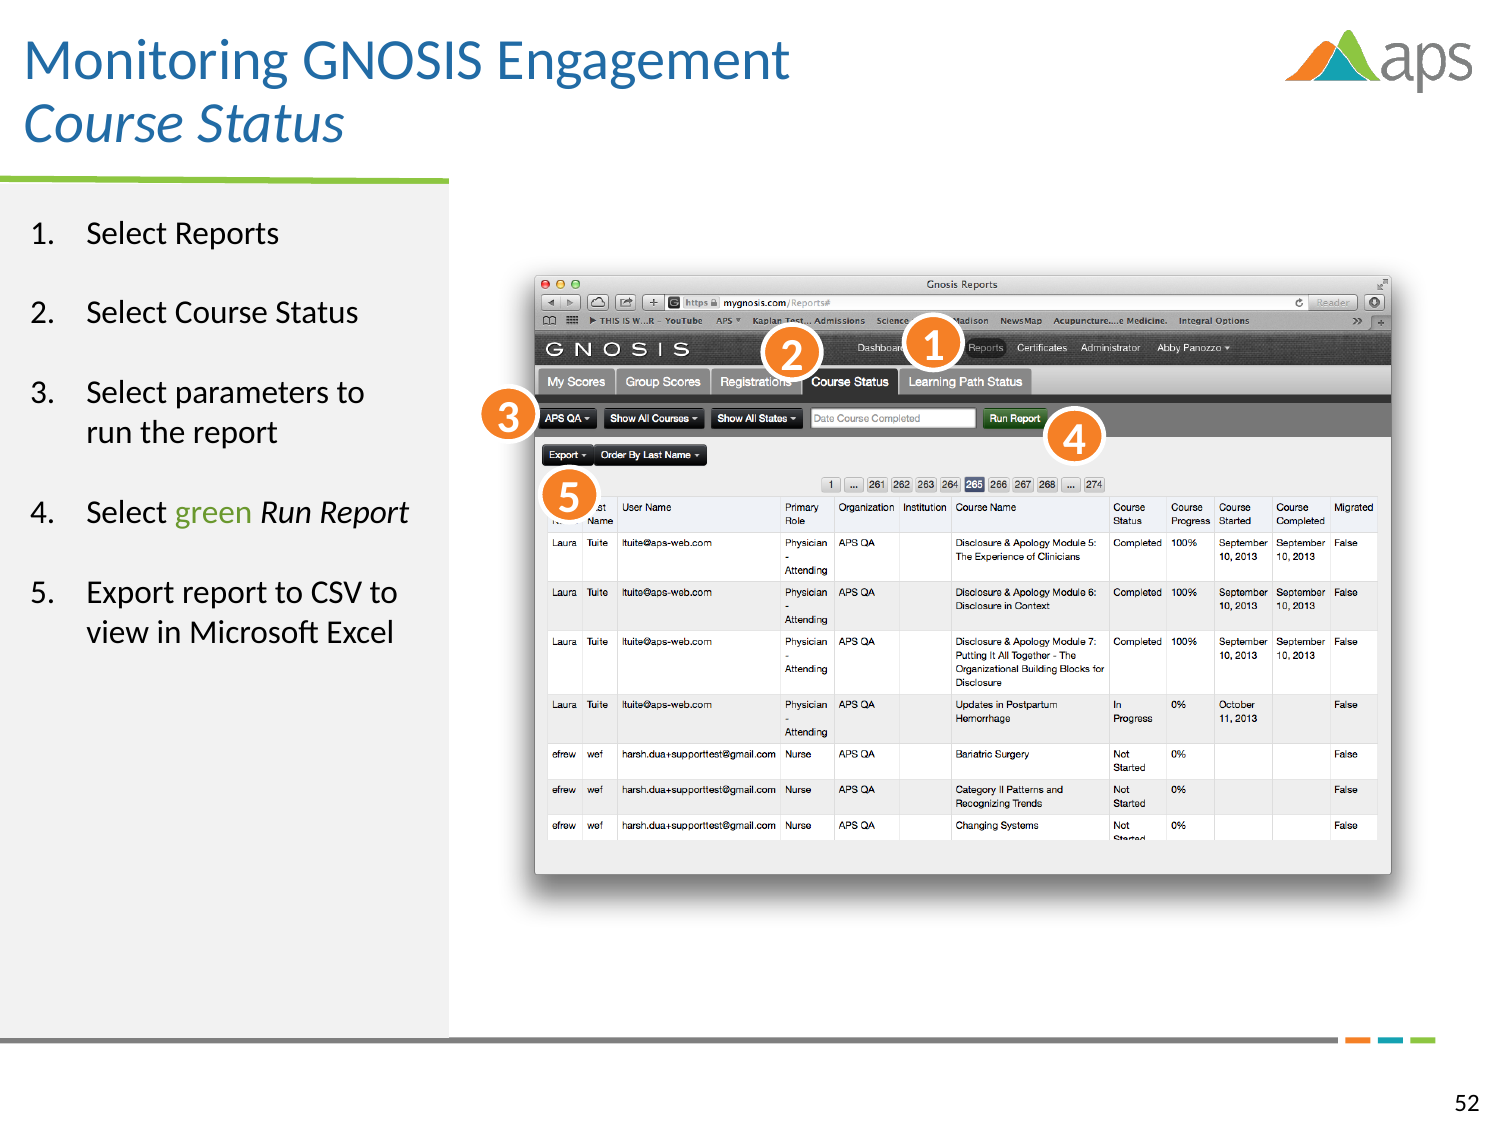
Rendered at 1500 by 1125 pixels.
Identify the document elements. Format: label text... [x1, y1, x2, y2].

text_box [0, 178, 449, 1039]
title Monitoring GNOSIS Engagement Course Status [23, 29, 1267, 158]
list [491, 249, 1434, 934]
text_box 3 [479, 391, 491, 437]
picture [1279, 24, 1477, 98]
